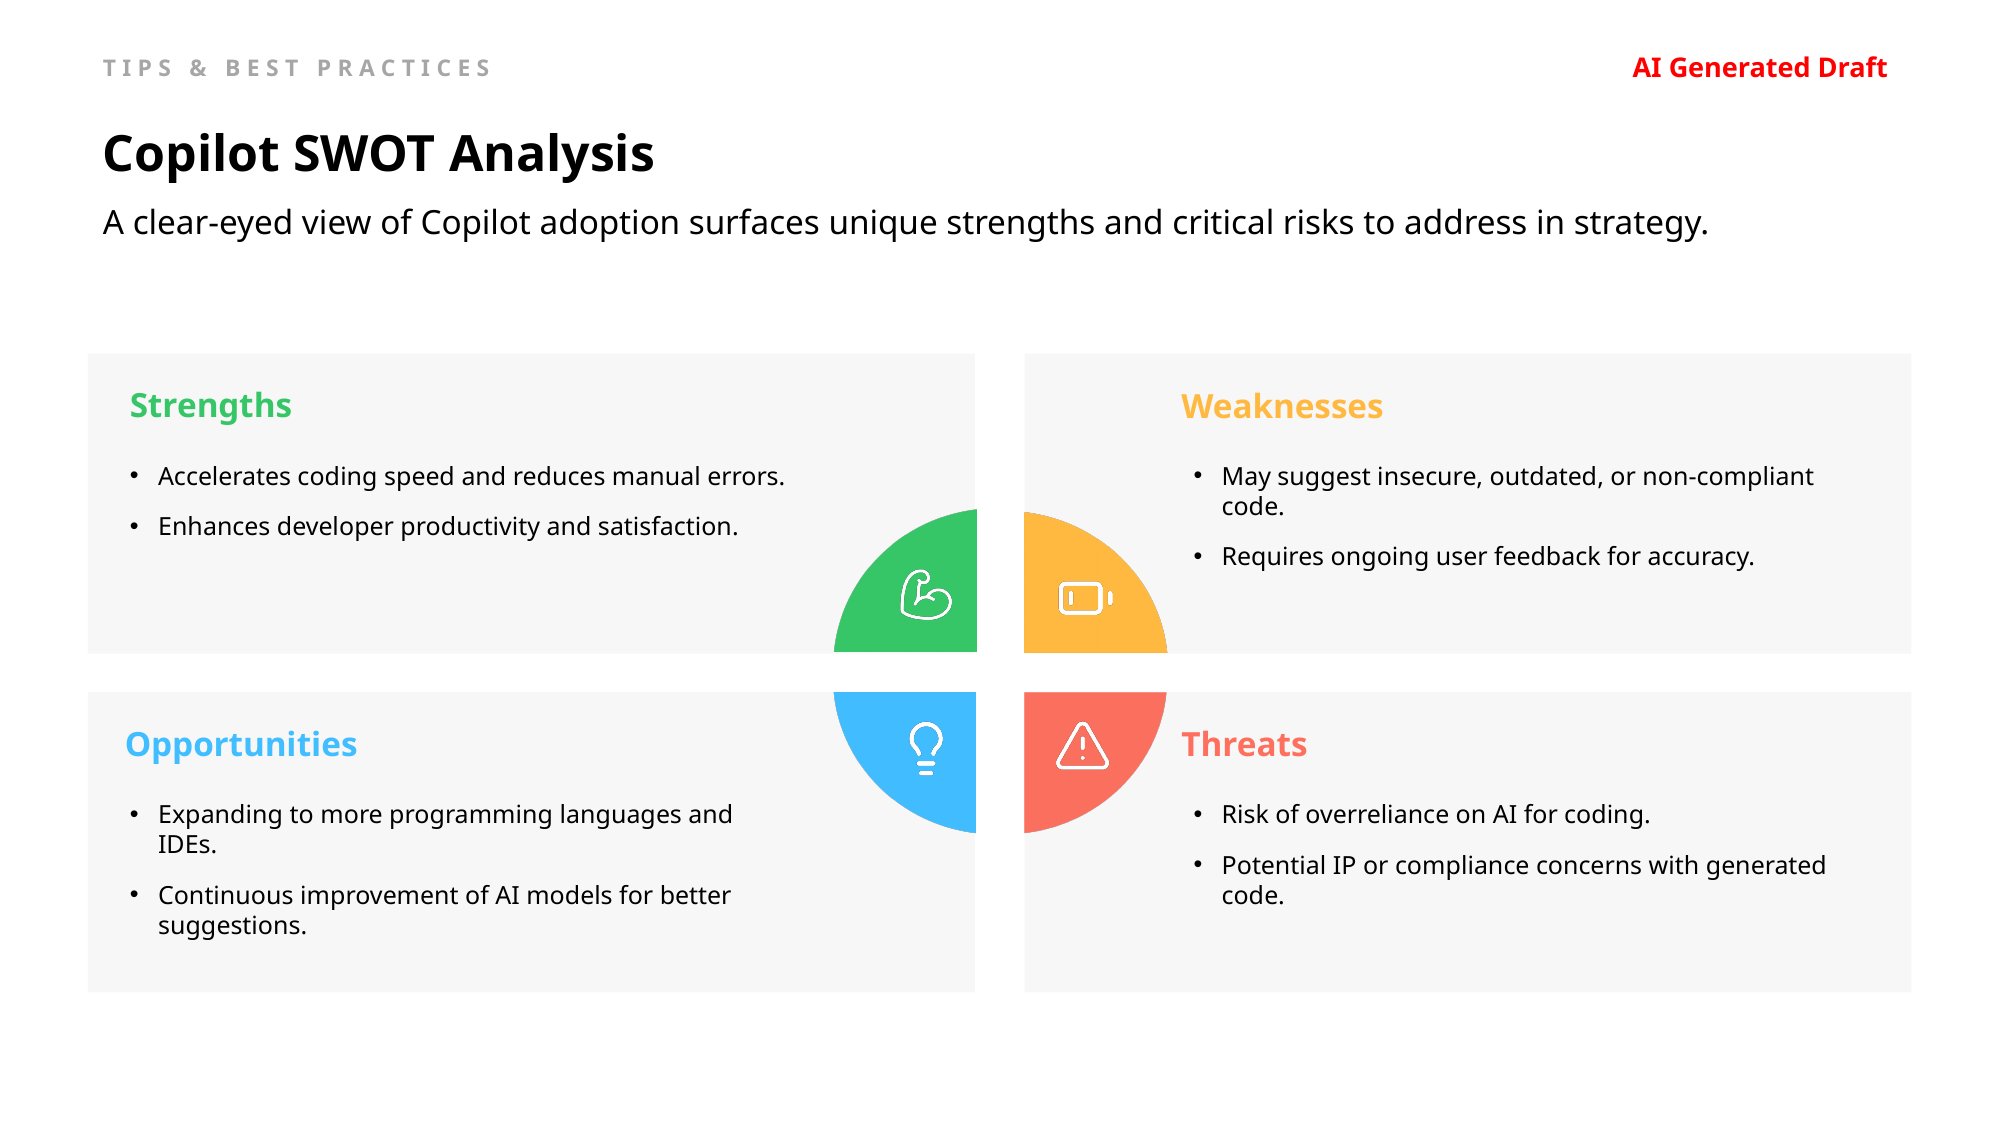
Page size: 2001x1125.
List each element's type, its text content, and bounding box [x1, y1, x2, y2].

list Accelerates coding speed and reduces manual errors. Enhances developer productivity and satisfaction. [115, 452, 804, 626]
list Expanding to more programming languages and IDEs. Continuous improvement of AI models for better suggestions. [115, 790, 804, 964]
list TIPS & BEST PRACTICES [87, 49, 1040, 86]
list AI Generated Draft [1504, 46, 1903, 98]
picture [833, 692, 976, 834]
picture [1025, 693, 1167, 834]
picture [1024, 511, 1168, 653]
picture [833, 508, 977, 652]
list May suggest insecure, outdated, or non-compliant code. Requires ongoing user feedback for accuracy. [1178, 452, 1878, 626]
list A clear-eyed view of Copilot adoption surfaces unique strengths and critical risks to address in strategy. [87, 194, 1912, 306]
list Risk of overreliance on AI for coding. Potential IP or compliance concerns with generated code. [1178, 790, 1878, 964]
list Copilot SWOT Analysis [87, 114, 1912, 190]
